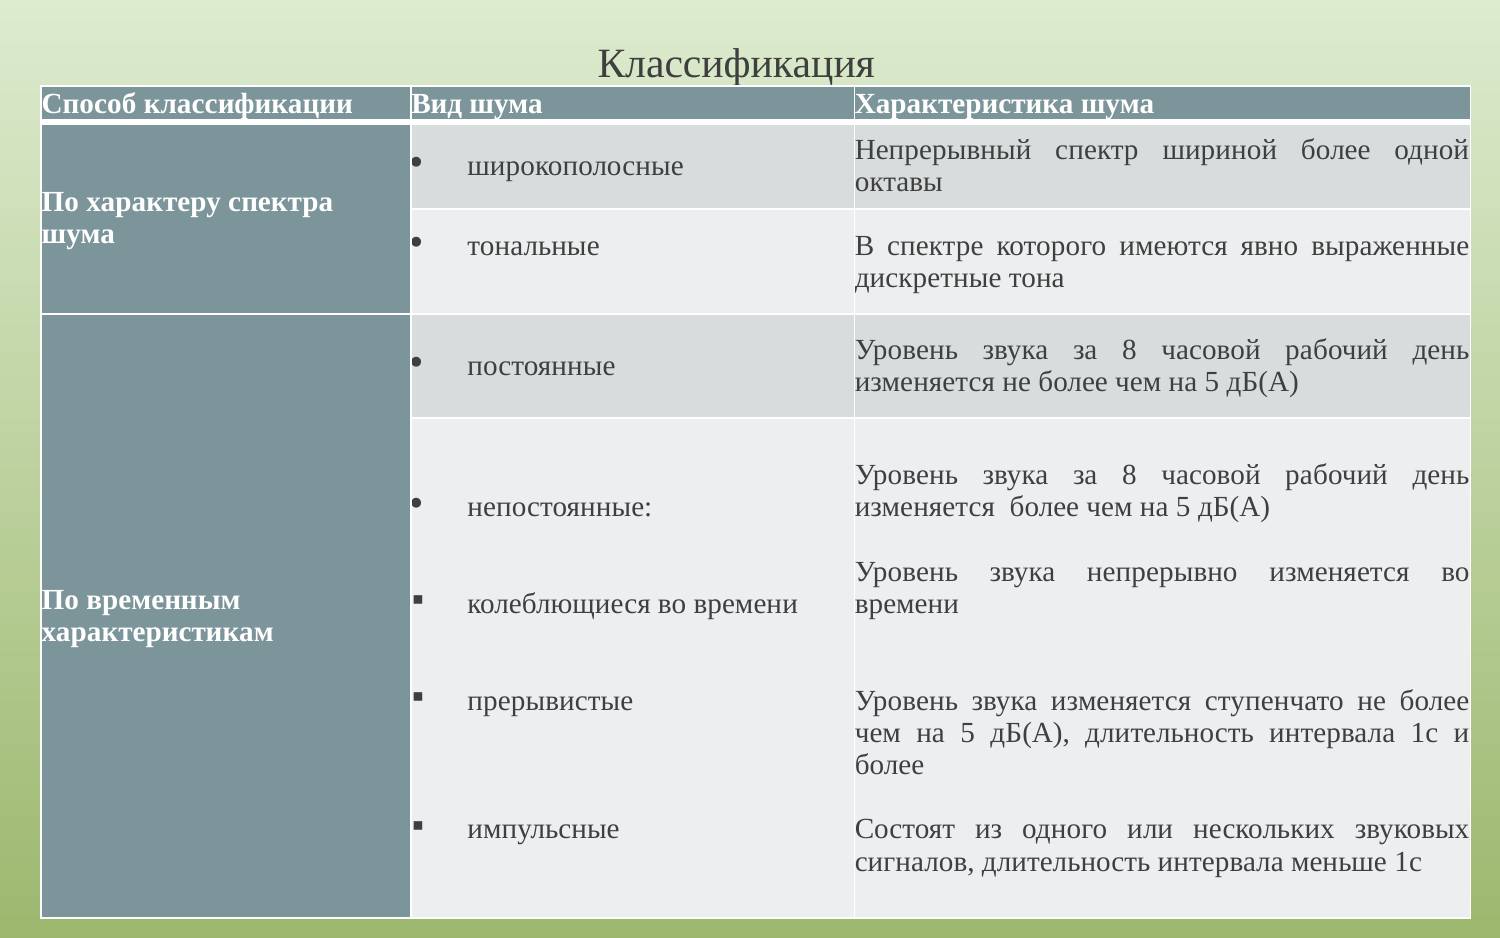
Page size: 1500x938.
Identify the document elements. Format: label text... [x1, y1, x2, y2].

table_header Характеристика шума [855, 87, 1470, 119]
table_header Способ классификации [42, 87, 410, 119]
table_cell постоянные [412, 315, 854, 417]
table_cell По временным характеристикам [42, 315, 410, 917]
table_cell Непрерывный спектр шириной более одной октавы [855, 125, 1470, 208]
table_cell широкополосные [412, 125, 854, 208]
table_cell Уровень звука за 8 часовой рабочий день изменяется не более чем на 5 дБ(А) [855, 315, 1470, 417]
text_box Классификация шумов [508, 3, 947, 85]
table_cell По характеру спектра шума [42, 125, 410, 313]
table_cell В спектре которого имеются явно выраженные дискретные тона [855, 210, 1470, 313]
table_cell Уровень звука за 8 часовой рабочий день изменяется более чем на 5 дБ(А) Уровень звука непрерывно изменяется во времени Уровень звука изменяется ступенчато не более чем на 5 дБ(А), длительность интервала 1с и более Состоят из одного или нескольких звуковых сигналов, длительность интервала меньше 1с [855, 419, 1470, 917]
table_cell тональные [412, 210, 854, 313]
table_cell непостоянные: колеблющиеся во времени прерывистые импульсные [412, 419, 854, 917]
table_header Вид шума [412, 87, 854, 119]
